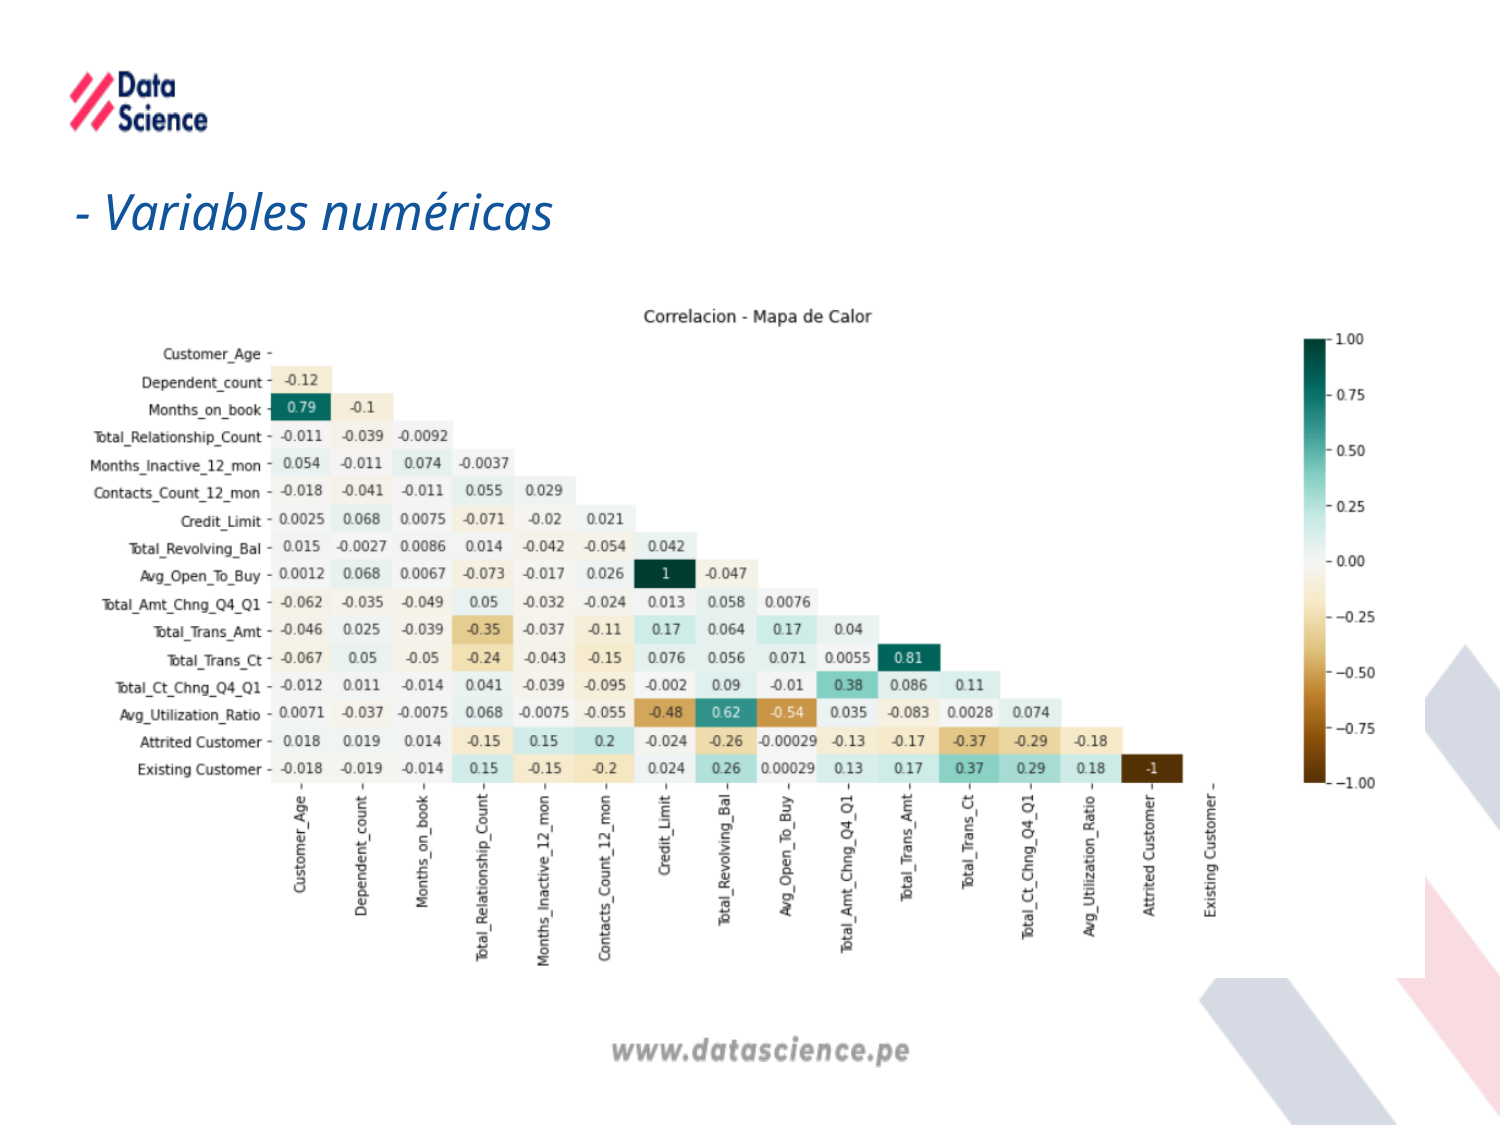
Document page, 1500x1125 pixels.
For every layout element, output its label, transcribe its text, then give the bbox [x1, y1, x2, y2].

picture [3, 0, 1500, 1125]
text_box - Variables numéricas [60, 173, 1304, 249]
